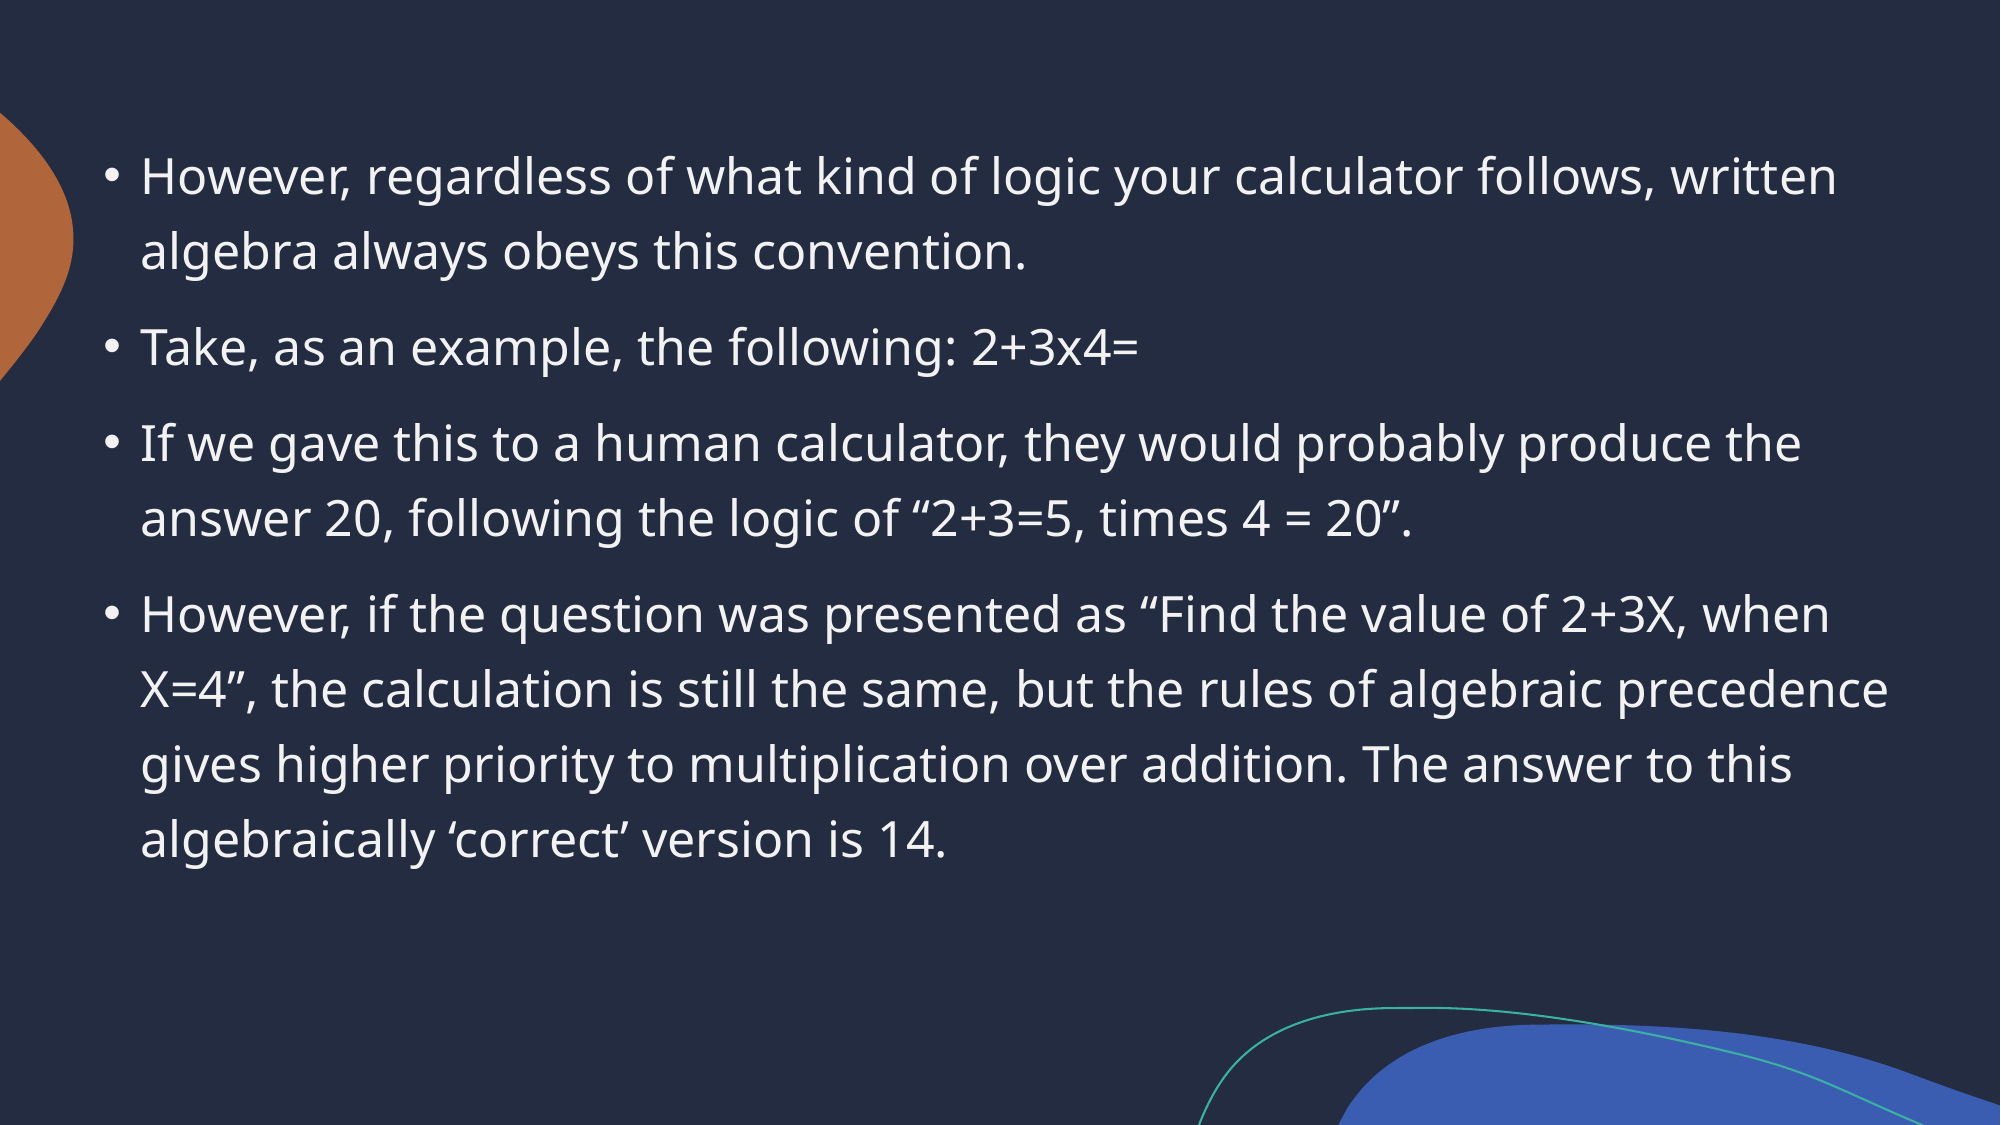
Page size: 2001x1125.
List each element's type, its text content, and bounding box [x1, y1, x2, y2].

list However, regardless of what kind of logic your calculator follows, written algebra always obeys this convention. Take, as an example, the following: 2+3x4= If we gave this to a human calculator, they would probably produce the answer 20, following the logic of “2+3=5, times 4 = 20”. However, if the question was presented as “Find the value of 2+3X, when X=4”, the calculation is still the same, but the rules of algebraic precedence gives higher priority to multiplication over addition. The answer to this algebraically ‘correct’ version is 14. [88, 121, 1912, 971]
